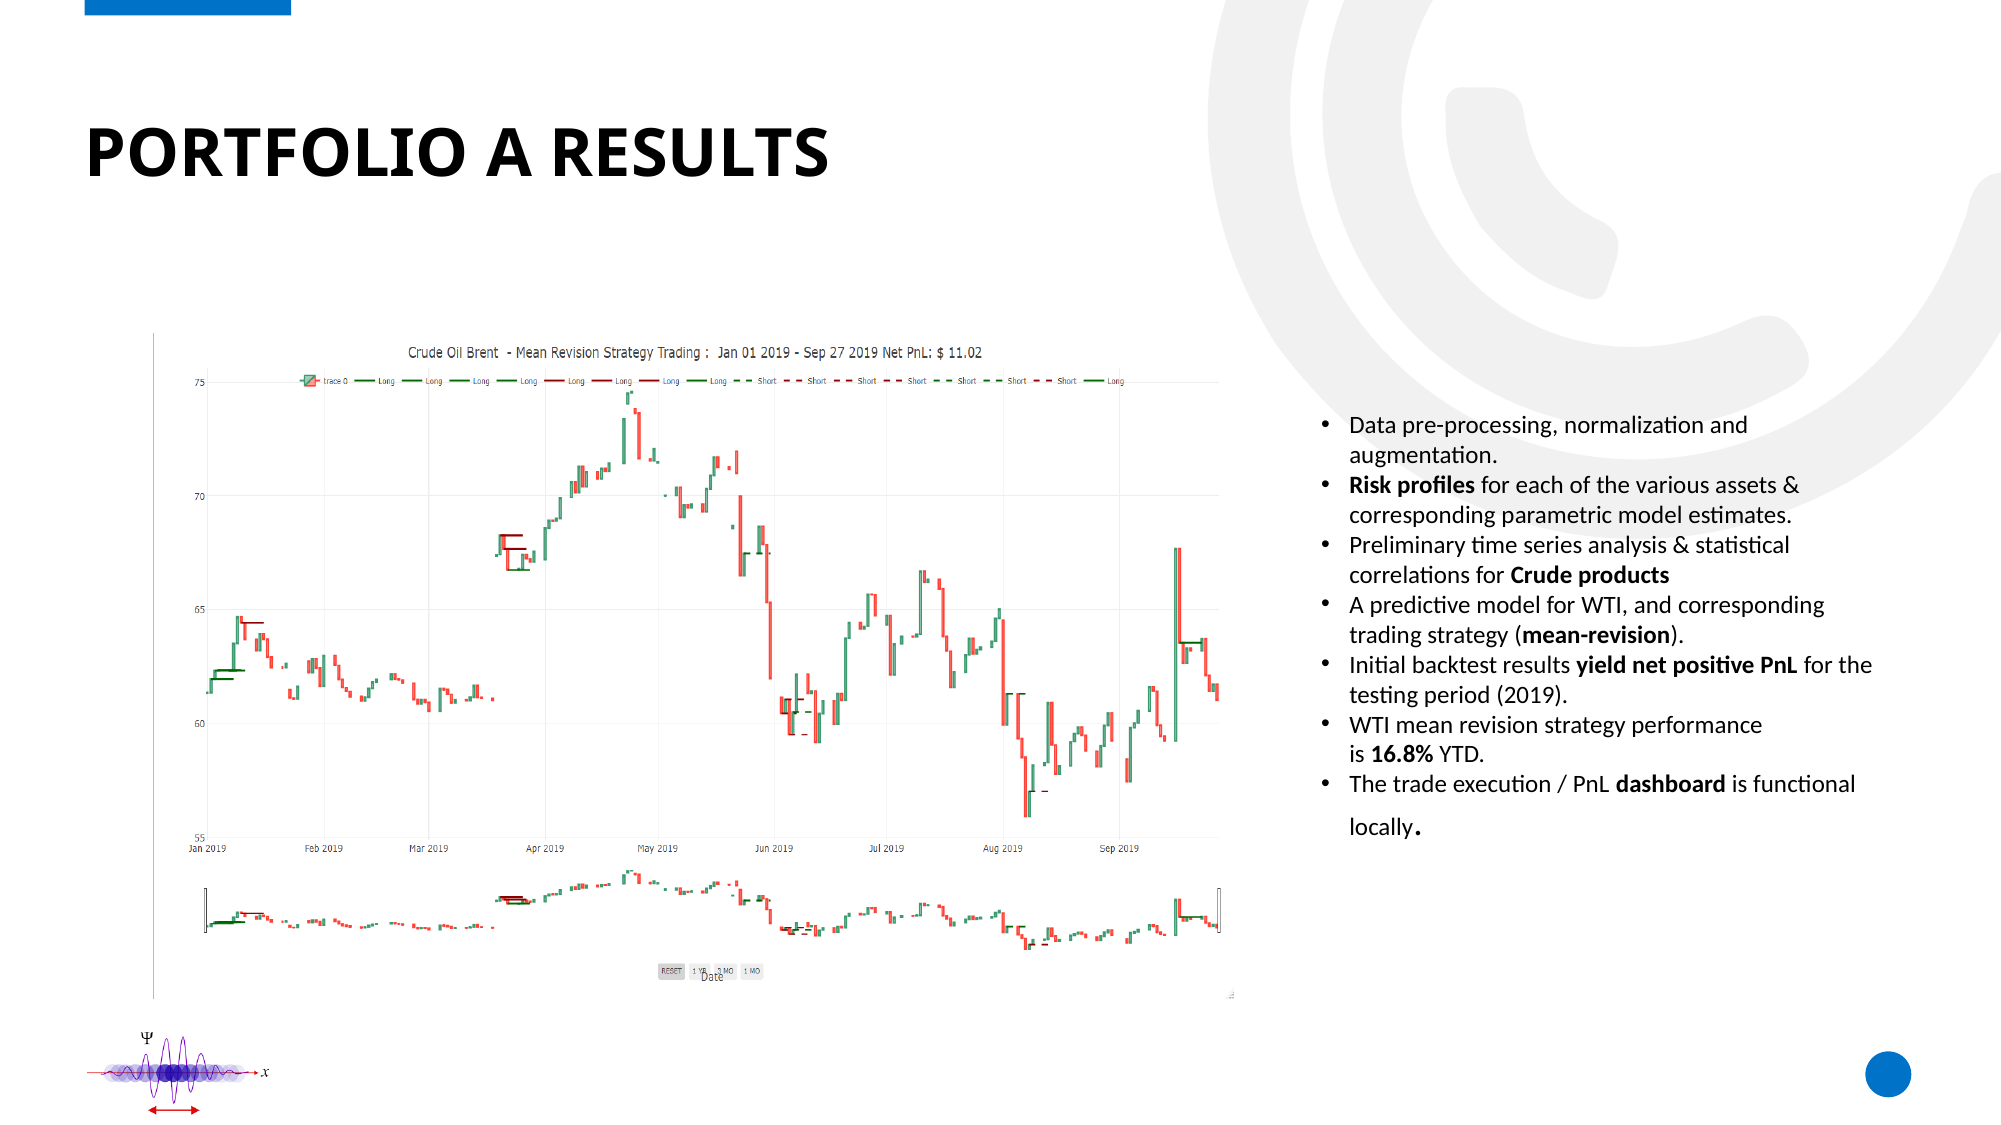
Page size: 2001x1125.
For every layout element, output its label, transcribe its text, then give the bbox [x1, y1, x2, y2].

title Portfolio A Results [84, 40, 1914, 192]
text_box Data pre-processing, normalization and augmentation. Risk profiles for each of the various assets & corresponding parametric model estimates. Preliminary time series analysis & statistical correlations for Crude products A predictive model for WTI, and corresponding trading strategy (mean-revision). Initial backtest results yield net positive PnL for the testing period (2019). WTI mean revision strategy performance is 16.8% YTD. The trade execution / PnL dashboard is functional locally. [1306, 401, 1893, 896]
picture [153, 333, 1234, 999]
picture [87, 1026, 269, 1116]
